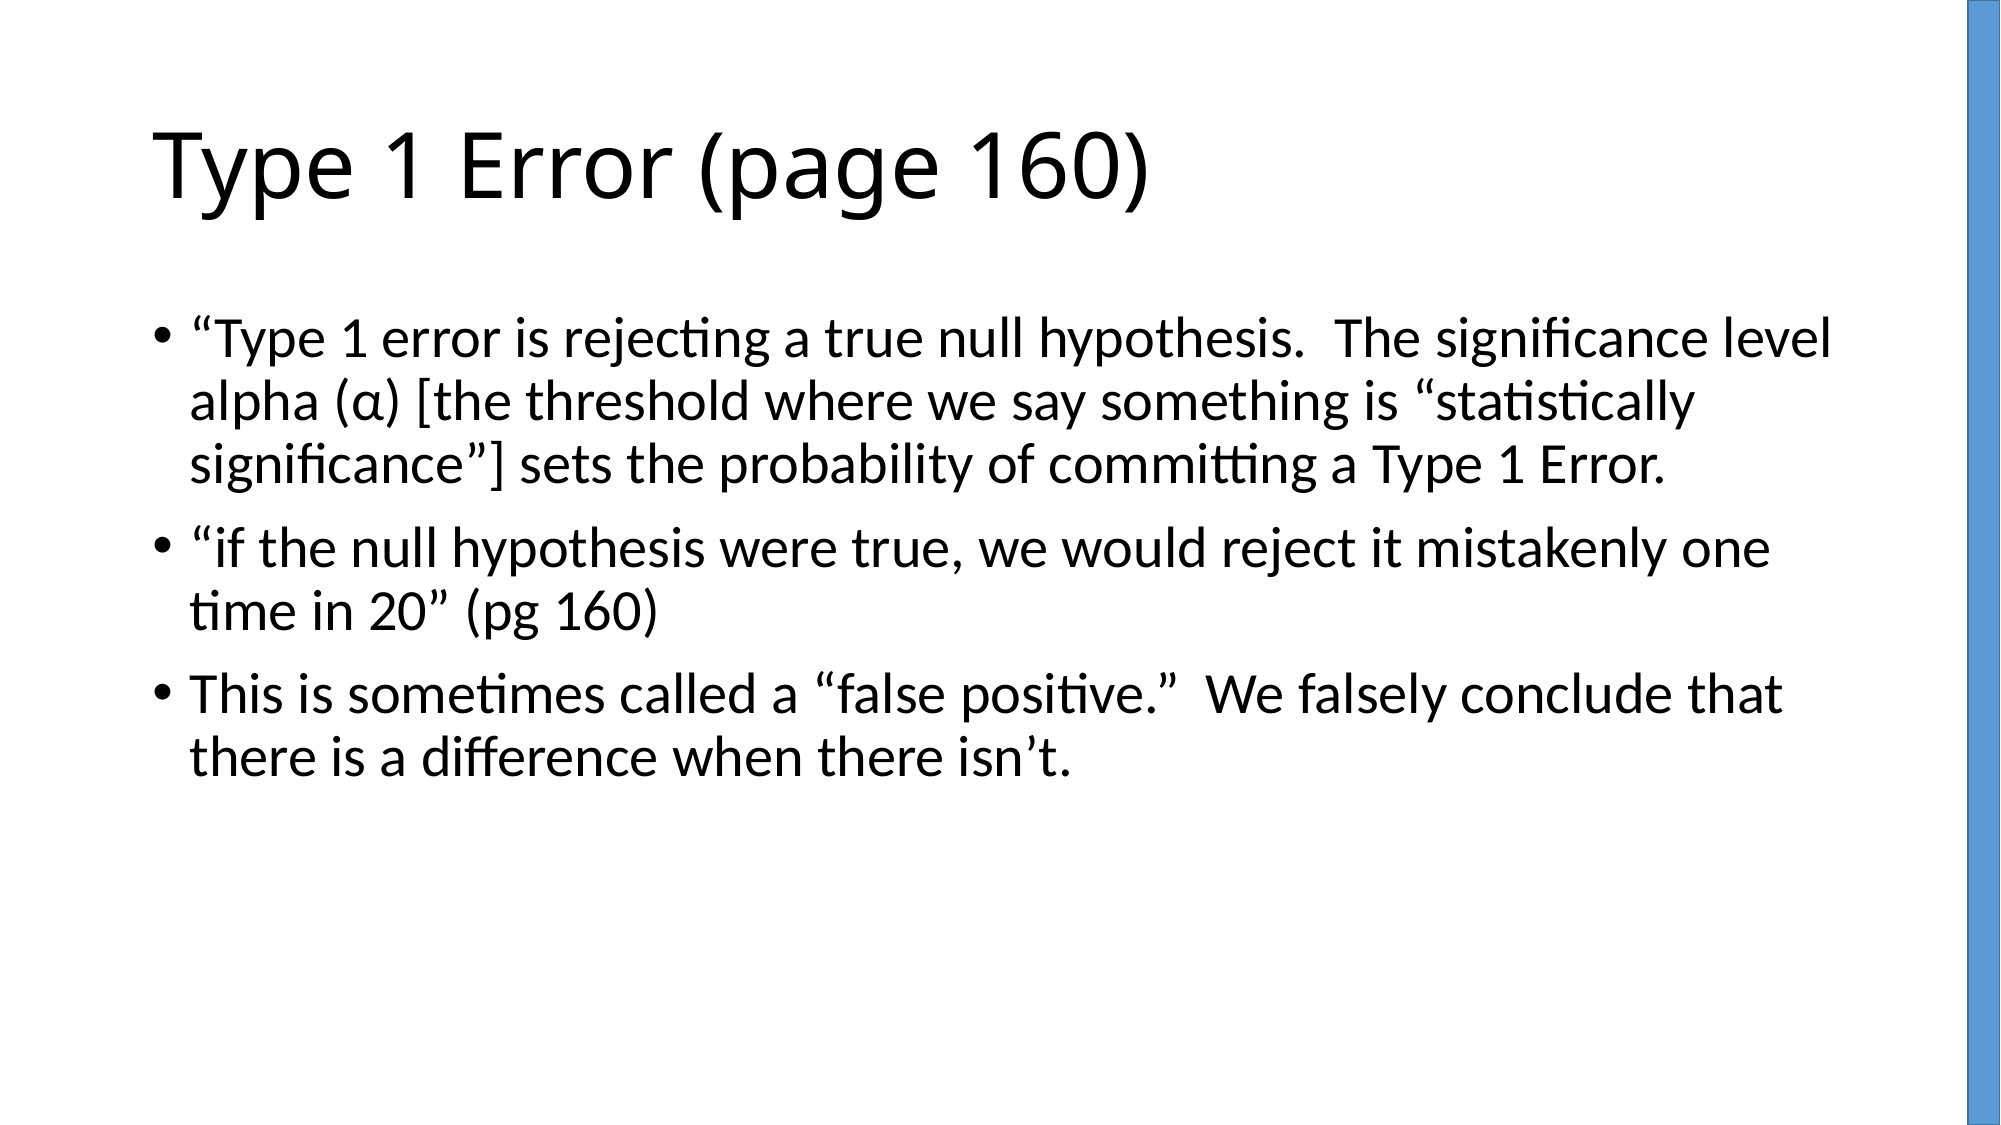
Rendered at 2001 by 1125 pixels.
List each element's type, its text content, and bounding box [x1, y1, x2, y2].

list “Type 1 error is rejecting a true null hypothesis. The significance level alpha (α) [the threshold where we say something is “statistically significance”] sets the probability of committing a Type 1 Error. “if the null hypothesis were true, we would reject it mistakenly one time in 20” (pg 160) This is sometimes called a “false positive.” We falsely conclude that there is a difference when there isn’t. [137, 299, 1863, 1014]
text_box [1967, 0, 2000, 1125]
title Type 1 Error (page 160) [137, 59, 1863, 278]
